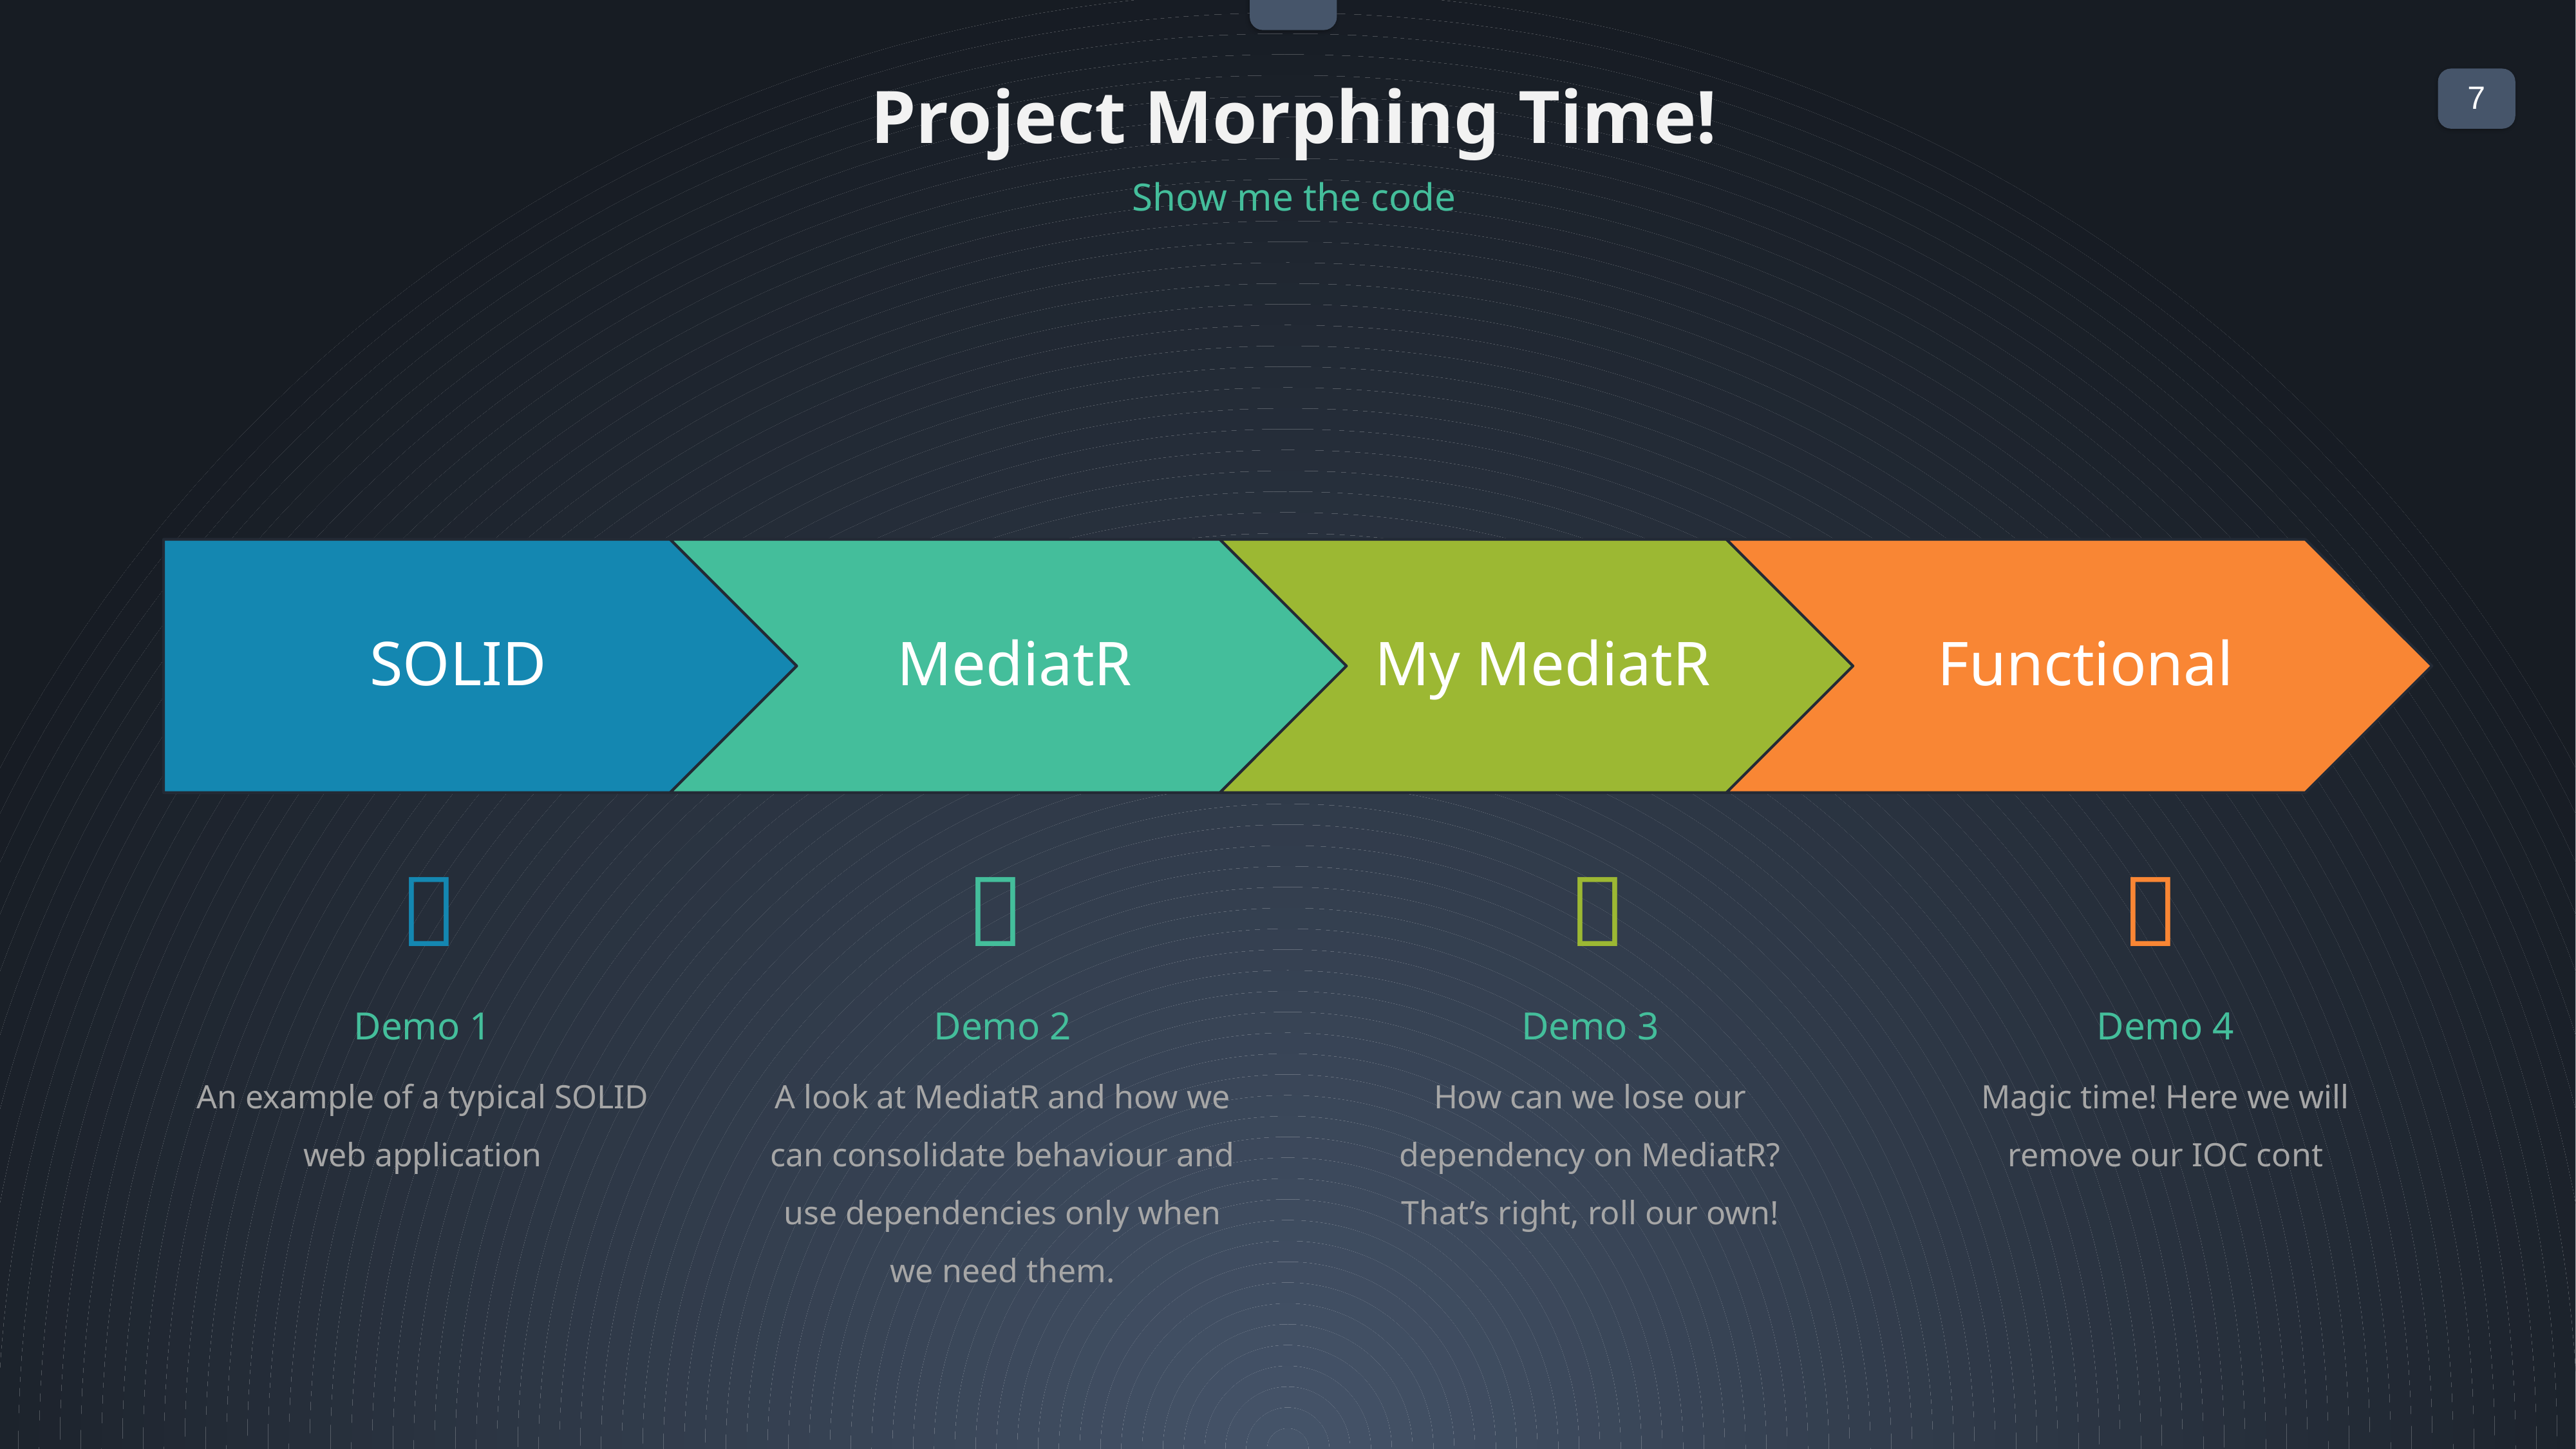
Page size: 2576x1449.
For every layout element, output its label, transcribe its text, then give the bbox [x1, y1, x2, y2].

list An example of a typical SOLID web application [162, 1044, 683, 1370]
list Project Morphing Time! [162, 68, 2426, 160]
list Demo 4 [1905, 996, 2426, 1044]
list Demo 2 [742, 996, 1263, 1044]
list Demo 3 [1330, 996, 1851, 1044]
list  [910, 818, 1107, 997]
list A look at MediatR and how we can consolidate behaviour and use dependencies only when we need them. [742, 1044, 1263, 1370]
list Demo 1 [162, 996, 683, 1044]
list  [1500, 818, 1697, 997]
list  [330, 818, 527, 997]
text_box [162, 534, 2434, 798]
list Magic time! Here we will remove our IOC cont [1905, 1044, 2426, 1370]
list How can we lose our dependency on MediatR? That’s right, roll our own! [1330, 1044, 1851, 1370]
list Show me the code [162, 171, 2426, 220]
list  [2065, 818, 2262, 997]
